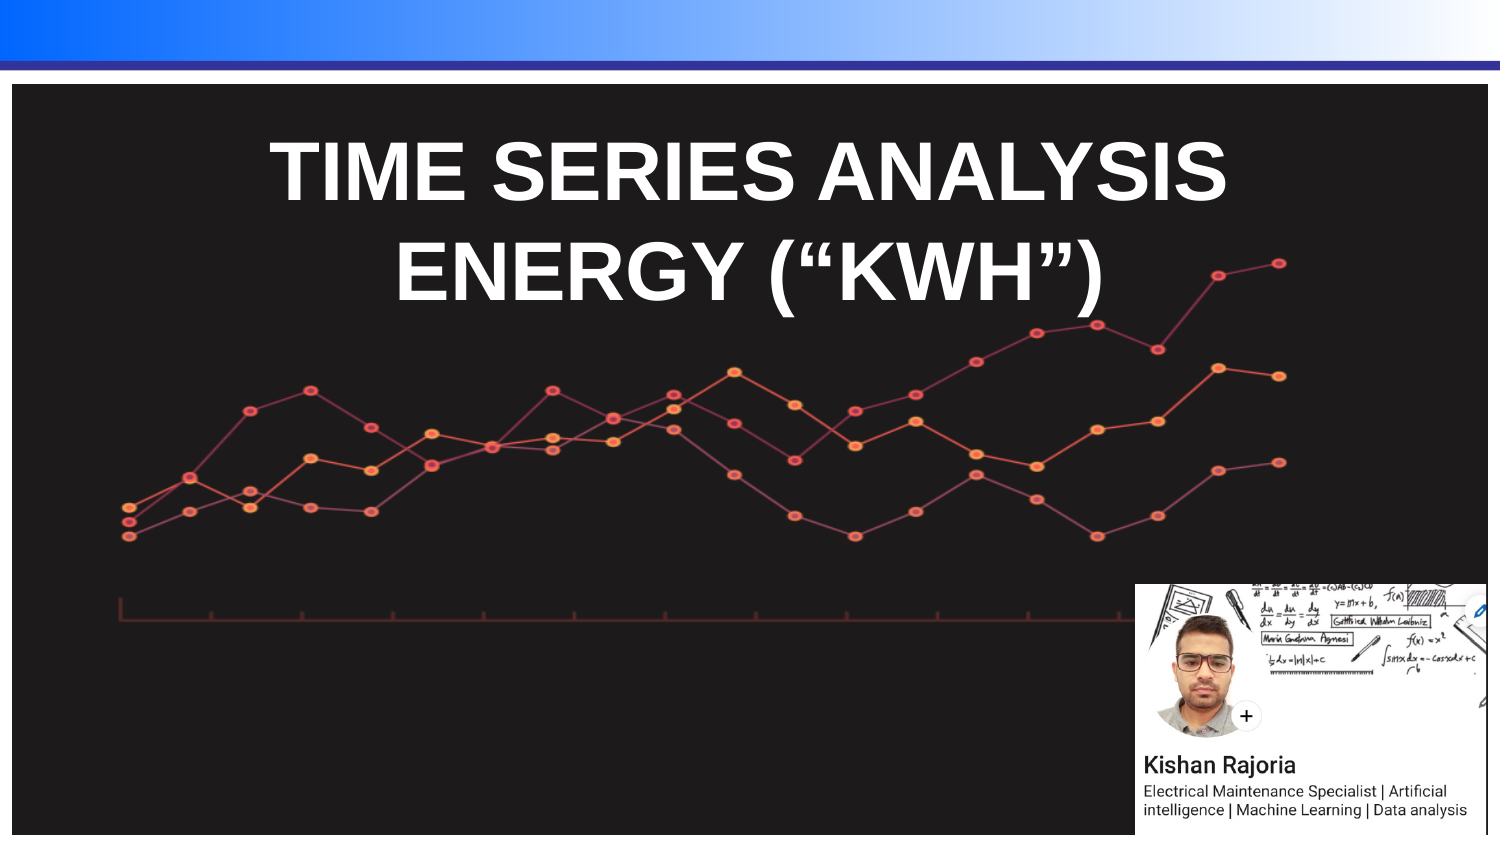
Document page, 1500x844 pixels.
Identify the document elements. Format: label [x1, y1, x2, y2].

picture [12, 84, 1488, 835]
